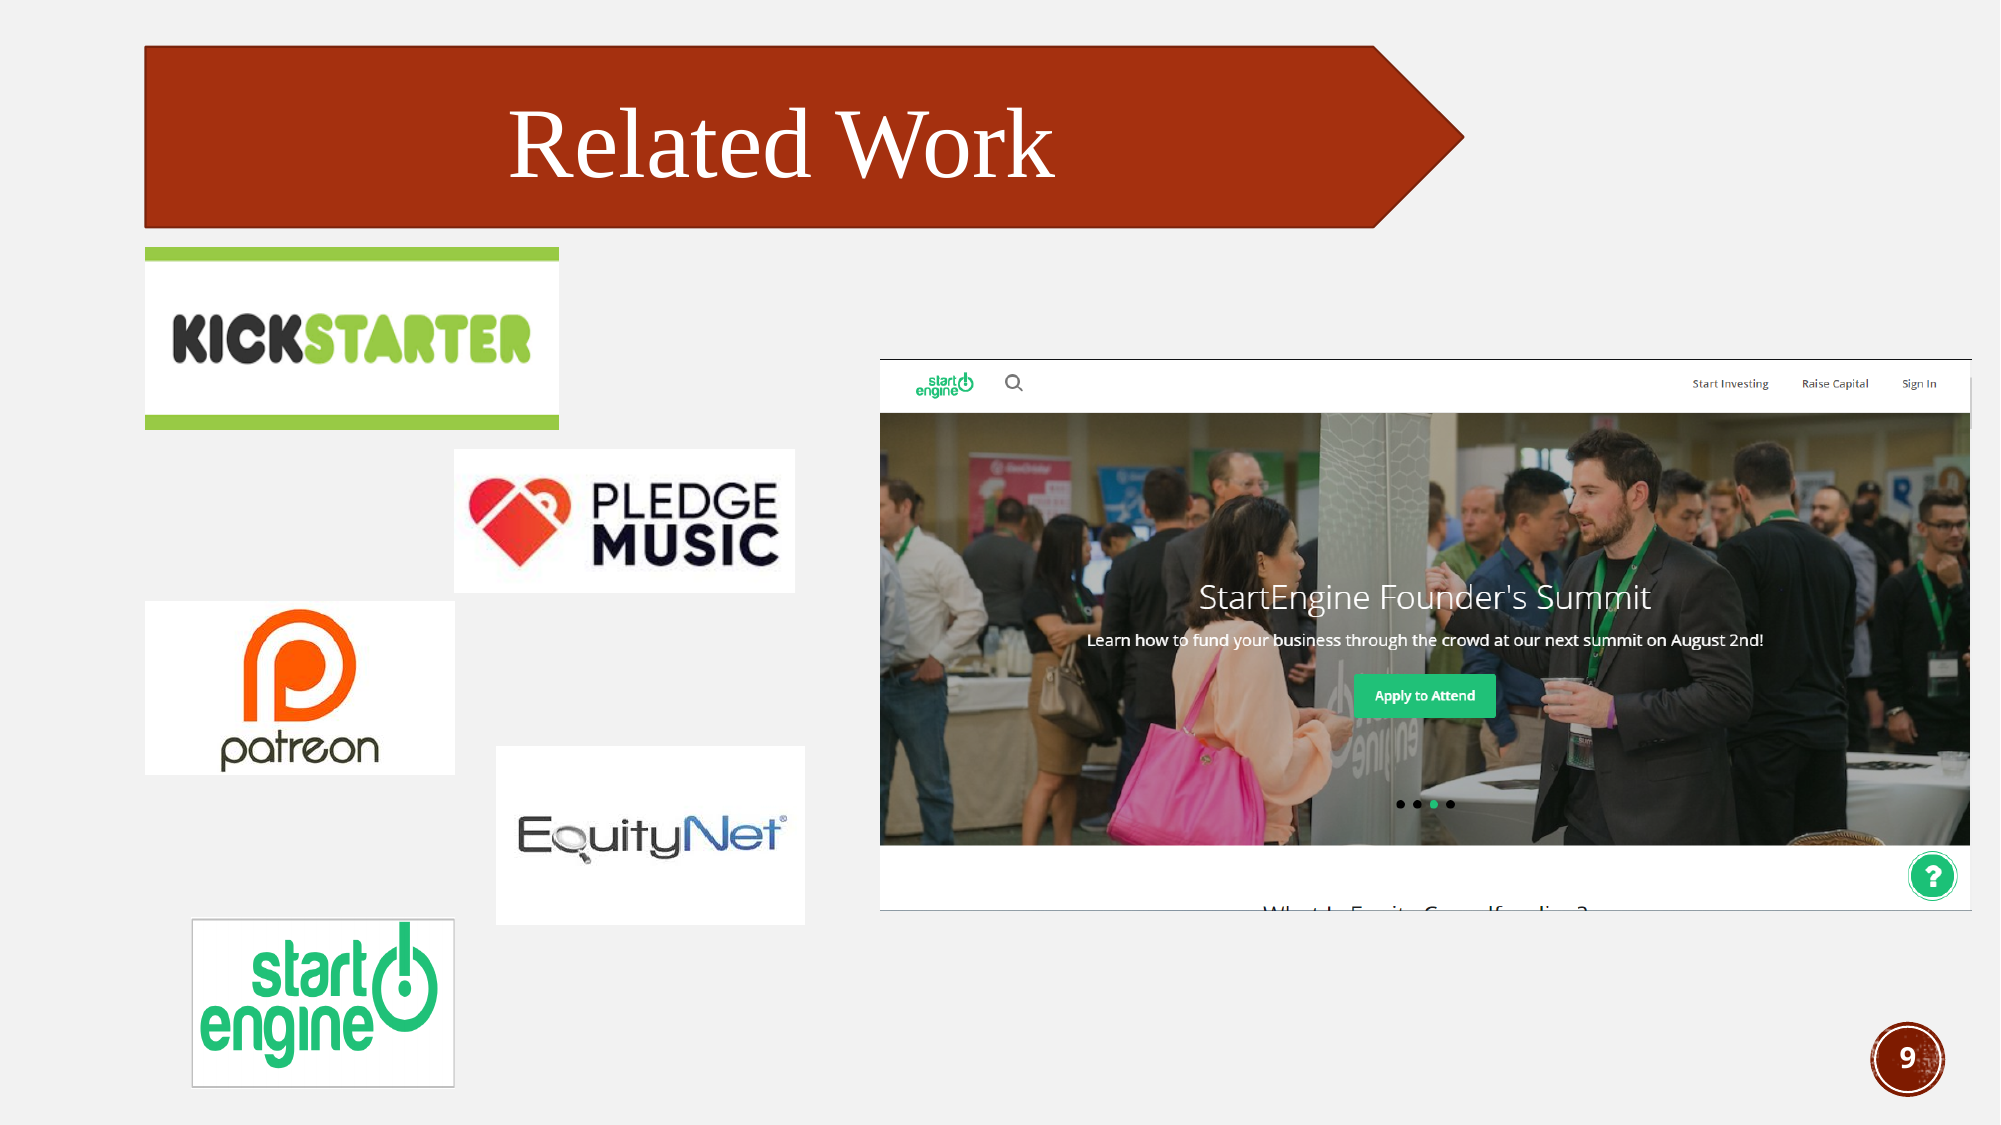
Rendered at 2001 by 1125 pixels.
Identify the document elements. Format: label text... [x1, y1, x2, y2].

slide_number 9 [1855, 1028, 1961, 1089]
picture [880, 359, 1972, 911]
picture [496, 746, 805, 925]
text_box Related Work [144, 45, 1465, 229]
picture [454, 449, 796, 593]
picture [145, 247, 559, 430]
picture [145, 601, 455, 775]
picture [191, 917, 455, 1089]
